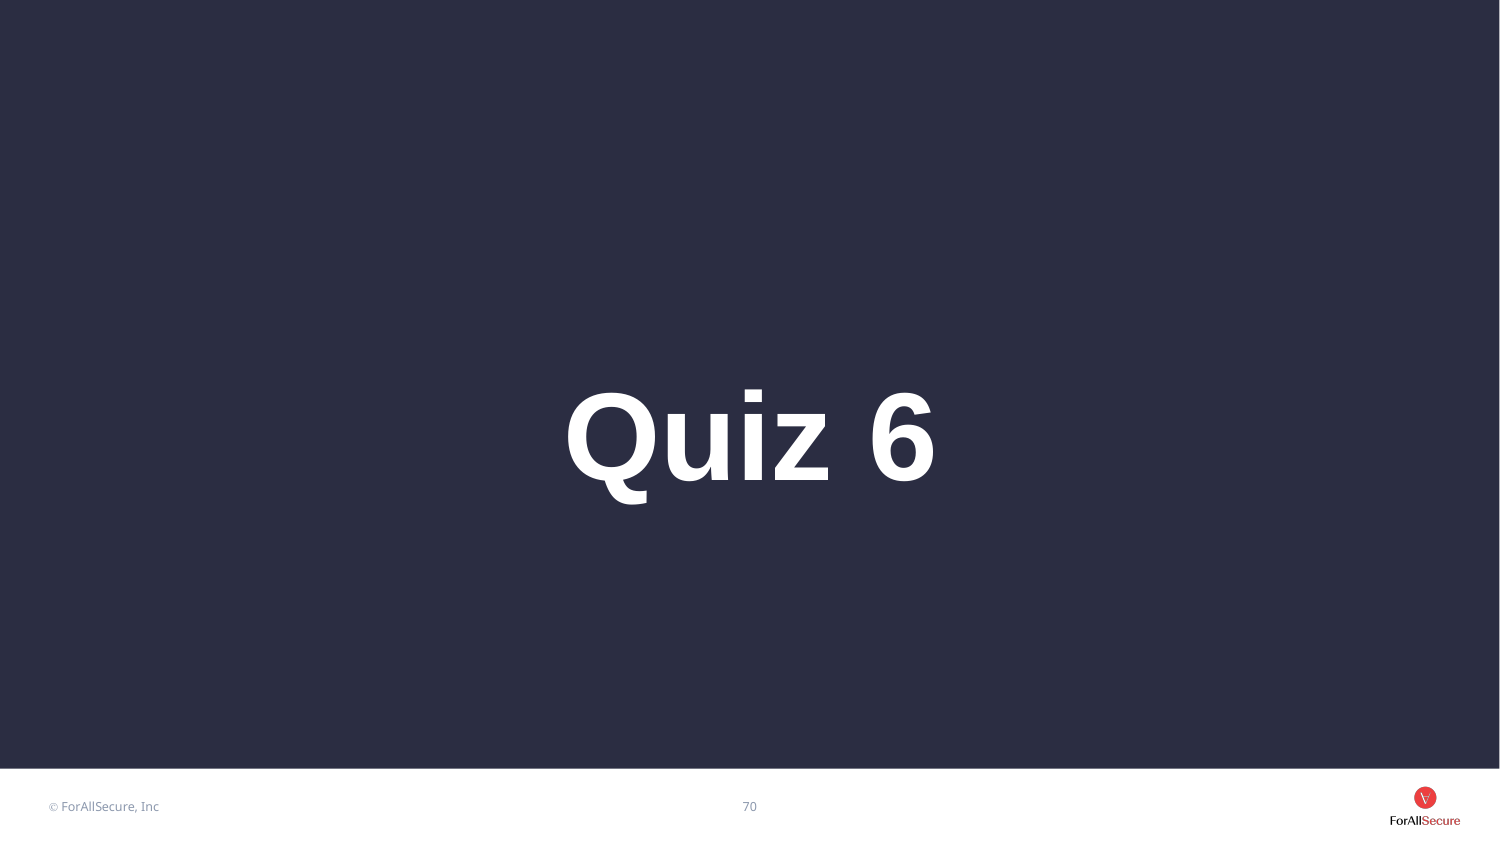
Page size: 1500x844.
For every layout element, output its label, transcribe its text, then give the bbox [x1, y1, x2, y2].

text_box Quiz 6 [24, 340, 1477, 521]
picture [1387, 786, 1463, 826]
